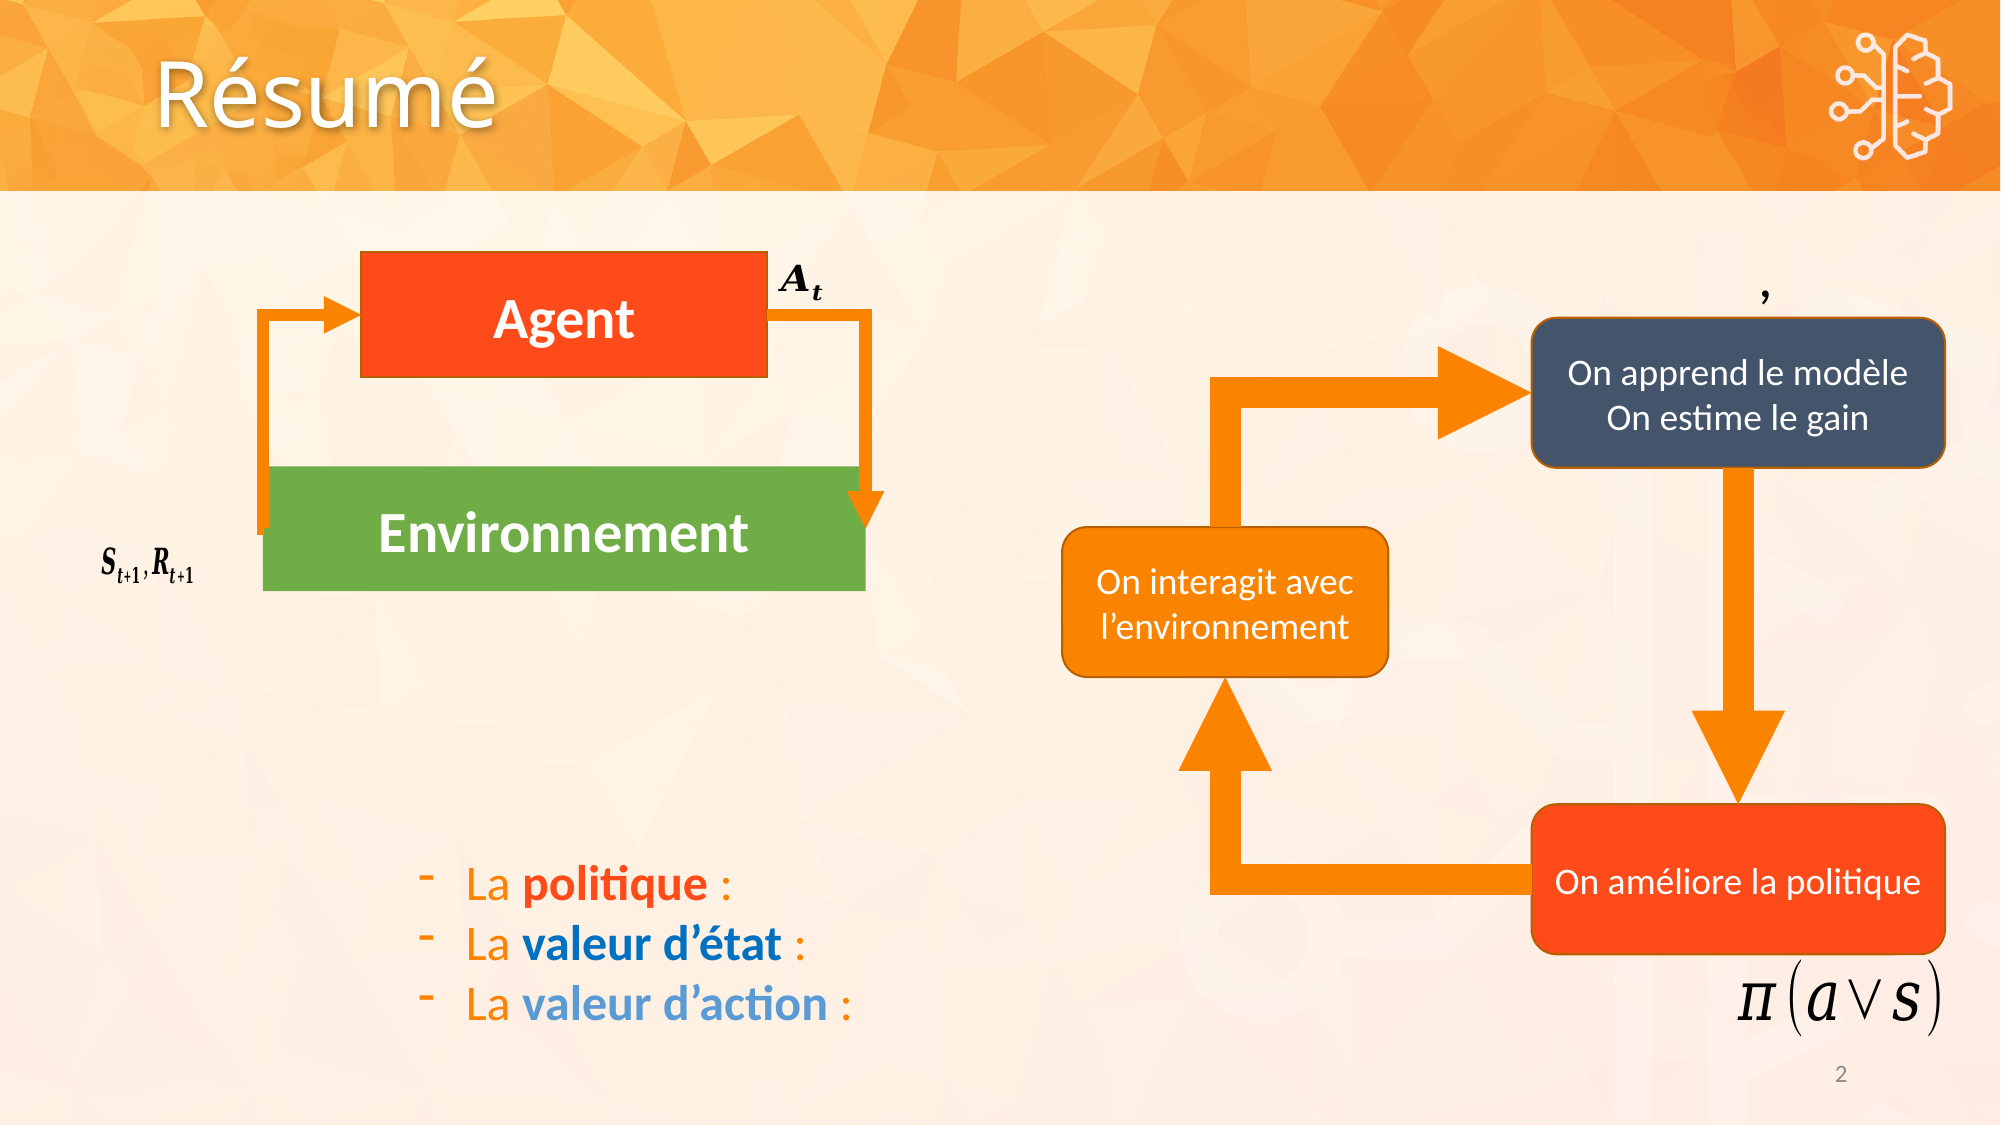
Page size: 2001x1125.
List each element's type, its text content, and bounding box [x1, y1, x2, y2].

title Résumé [137, 37, 1863, 158]
text_box Agent [360, 251, 768, 378]
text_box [1311, 306, 1446, 614]
picture [0, 0, 2001, 1125]
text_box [1225, 677, 1532, 880]
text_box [767, 314, 866, 529]
text_box On apprend le modèle On estime le gain [1530, 316, 1947, 469]
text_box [262, 314, 362, 529]
text_box On interagit avec l’environnement [1061, 526, 1390, 679]
text_box Environnement [262, 465, 867, 592]
text_box On améliore la politique [1530, 803, 1947, 956]
slide_number 2 [1412, 1042, 1863, 1103]
